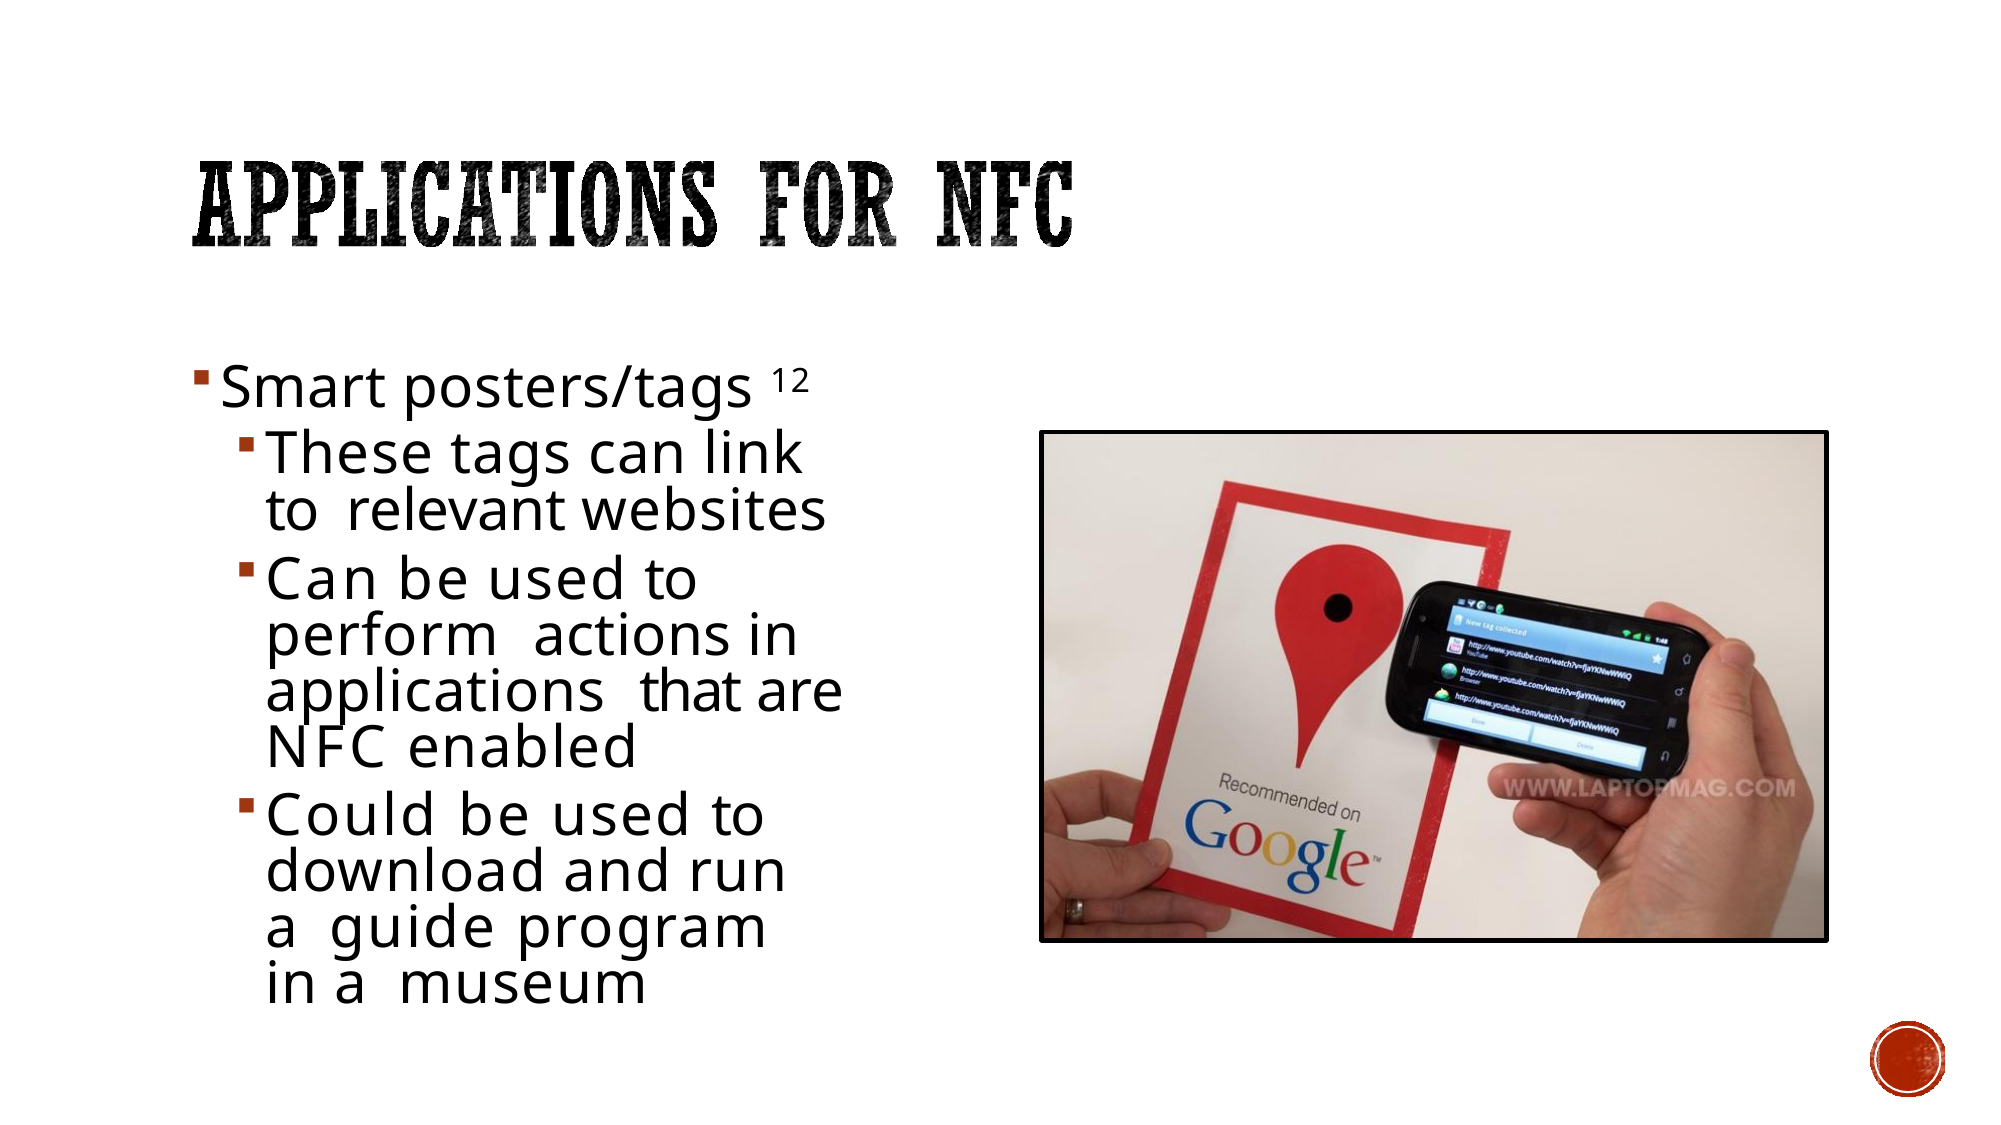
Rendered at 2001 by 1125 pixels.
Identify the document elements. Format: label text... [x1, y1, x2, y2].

picture [1870, 1021, 1946, 1097]
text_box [1039, 429, 1829, 943]
text_box Smart posters/tags 12 These tags can link to relevant websites Can be used to perform actions in applications that are NFC enabled Could be used to download and run a guide program in a museum [184, 349, 911, 1015]
text_box [192, 161, 1072, 247]
